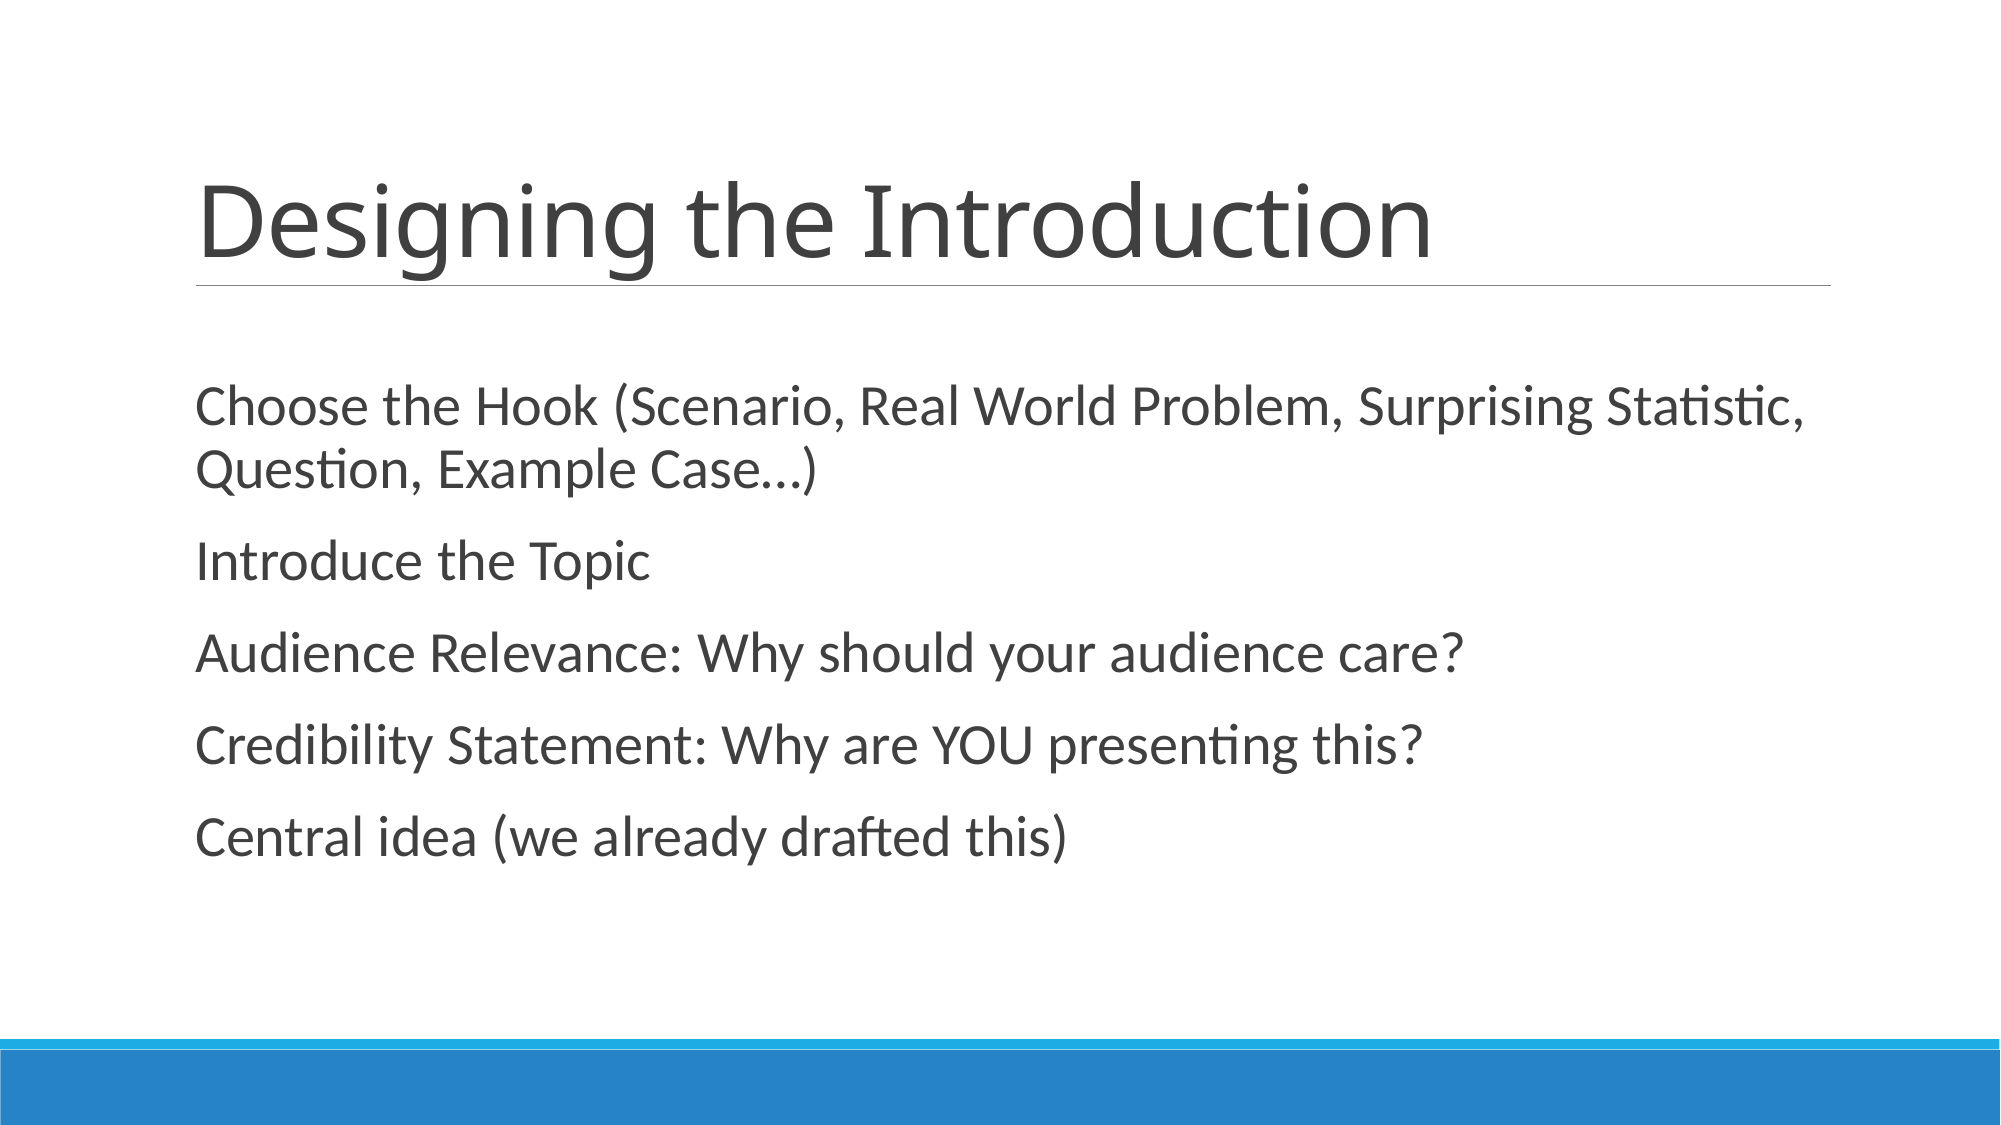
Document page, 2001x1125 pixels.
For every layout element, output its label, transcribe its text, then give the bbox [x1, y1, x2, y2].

title Designing the Introduction [180, 47, 1830, 285]
list Choose the Hook (Scenario, Real World Problem, Surprising Statistic, Question, Example Case…) Introduce the Topic Audience Relevance: Why should your audience care? Credibility Statement: Why are YOU presenting this? Central idea (we already drafted this) [180, 367, 1830, 1028]
